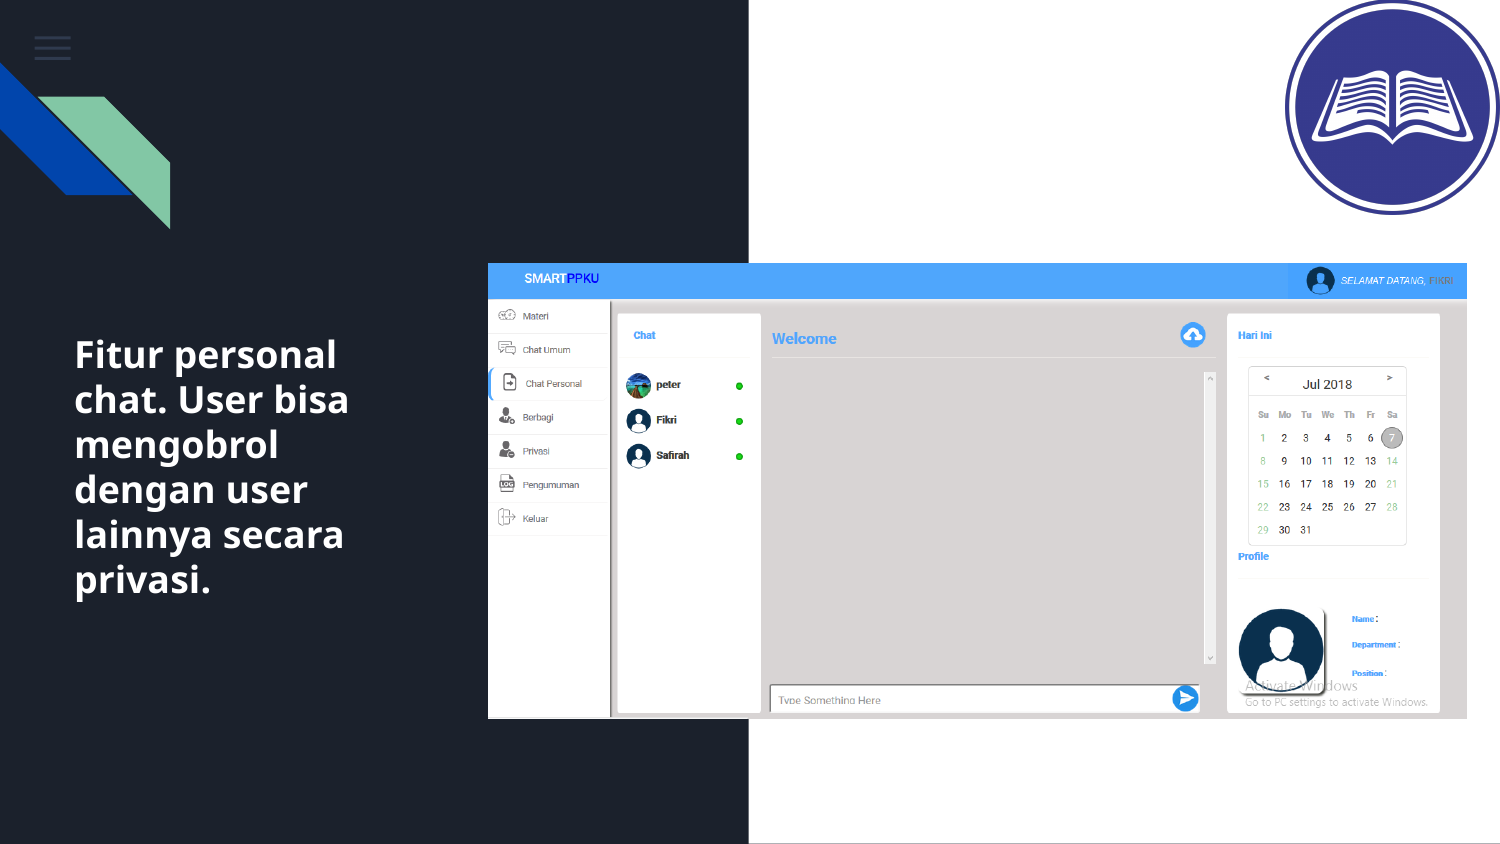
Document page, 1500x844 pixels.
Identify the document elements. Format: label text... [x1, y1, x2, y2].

picture [1285, 0, 1500, 215]
picture [488, 263, 1467, 720]
title Fitur personal chat. User bisa mengobrol dengan user lainnya secara privasi. [59, 315, 438, 611]
